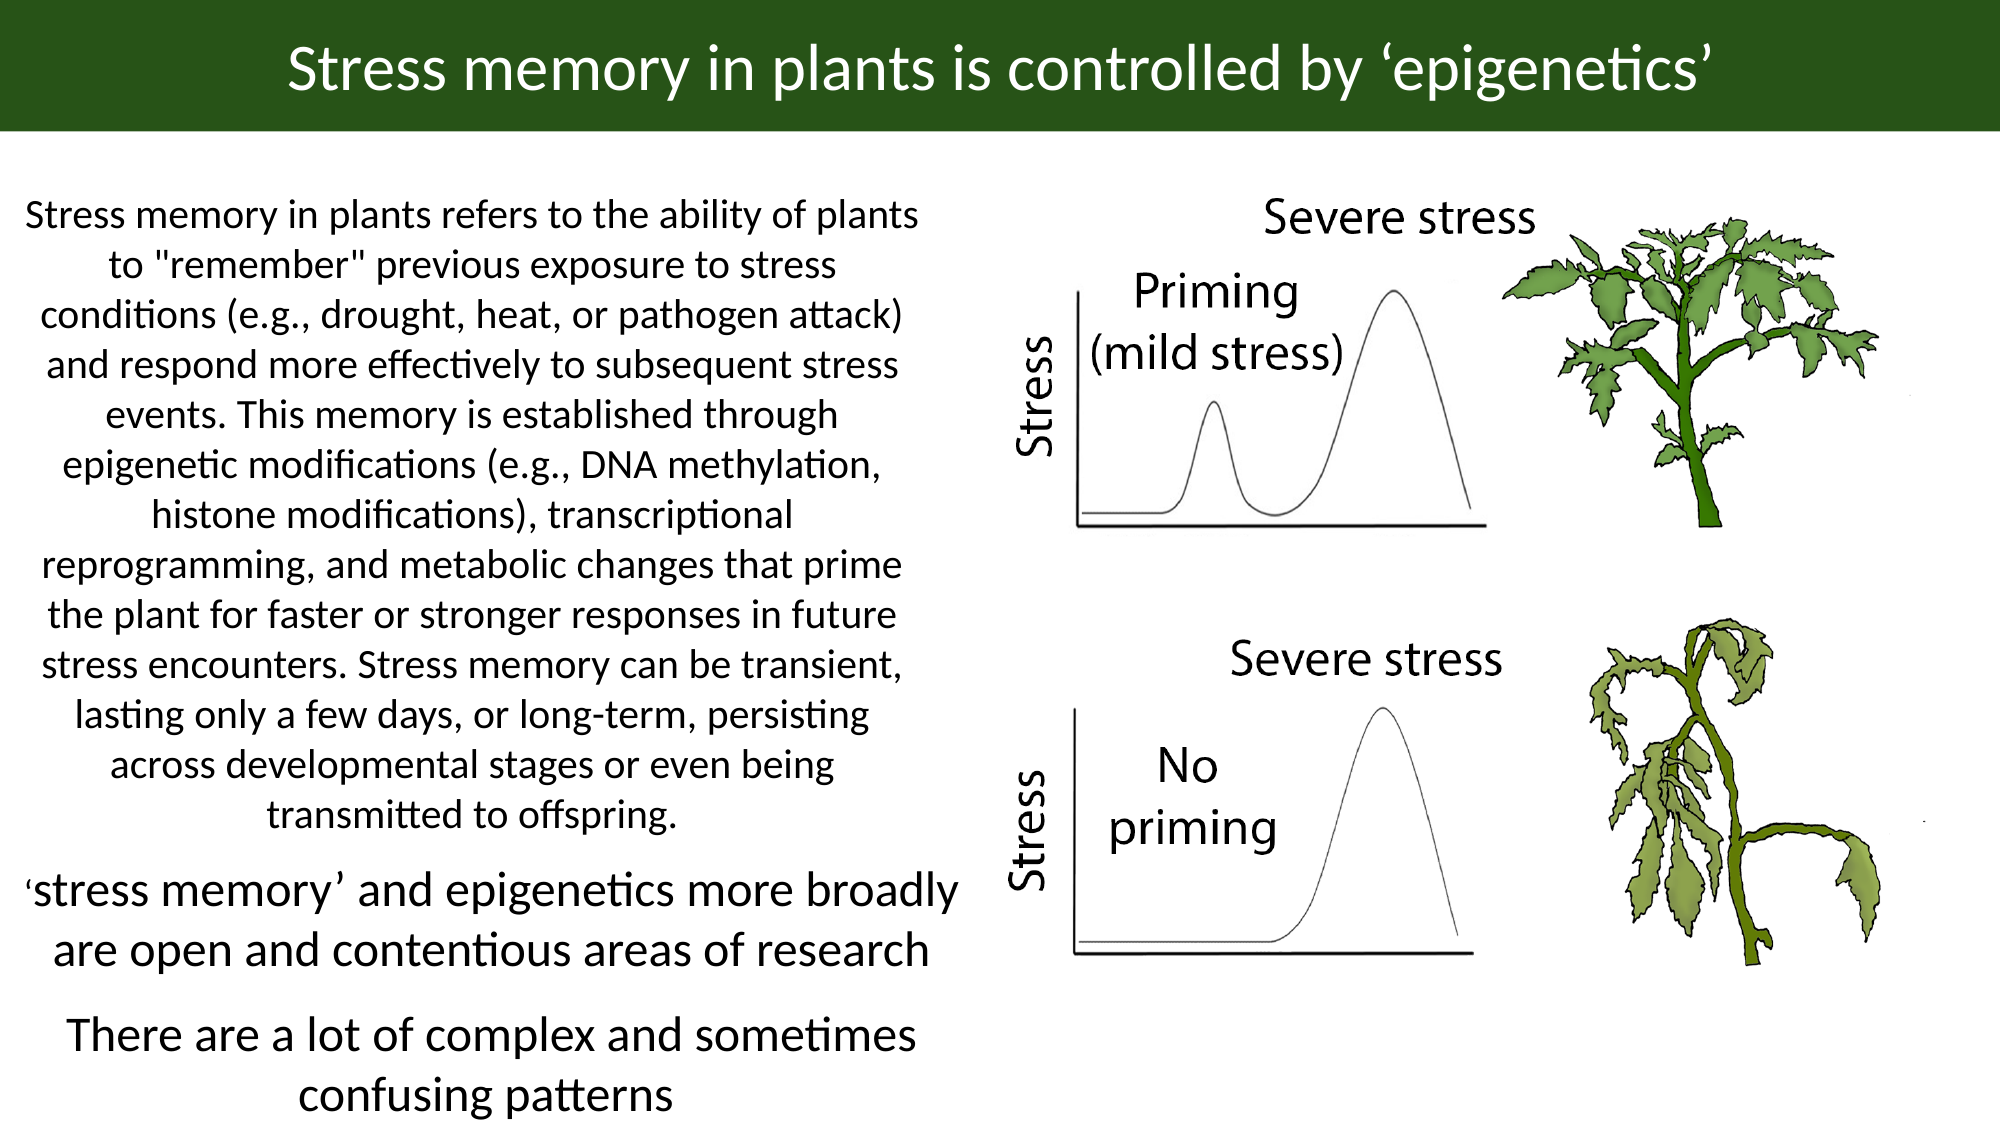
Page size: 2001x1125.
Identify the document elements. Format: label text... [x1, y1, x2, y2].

text_box ‘stress memory’ and epigenetics more broadly are open and contentious areas of research There are a lot of complex and sometimes confusing patterns [4, 849, 979, 1125]
text_box Stress memory in plants refers to the ability of plants to "remember" previous exposure to stress conditions (e.g., drought, heat, or pathogen attack) and respond more effectively to subsequent stress events. This memory is established through epigenetic modifications (e.g., DNA methylation, histone modifications), transcriptional reprogramming, and metabolic changes that prime the plant for faster or stronger responses in future stress encounters. Stress memory can be transient, lasting only a few days, or long-term, persisting across developmental stages or even being transmitted to offspring. [4, 179, 941, 845]
picture [998, 147, 1951, 1005]
text_box [0, 0, 2000, 133]
text_box Stress memory in plants is controlled by ‘epigenetics’ [4, 16, 1999, 112]
